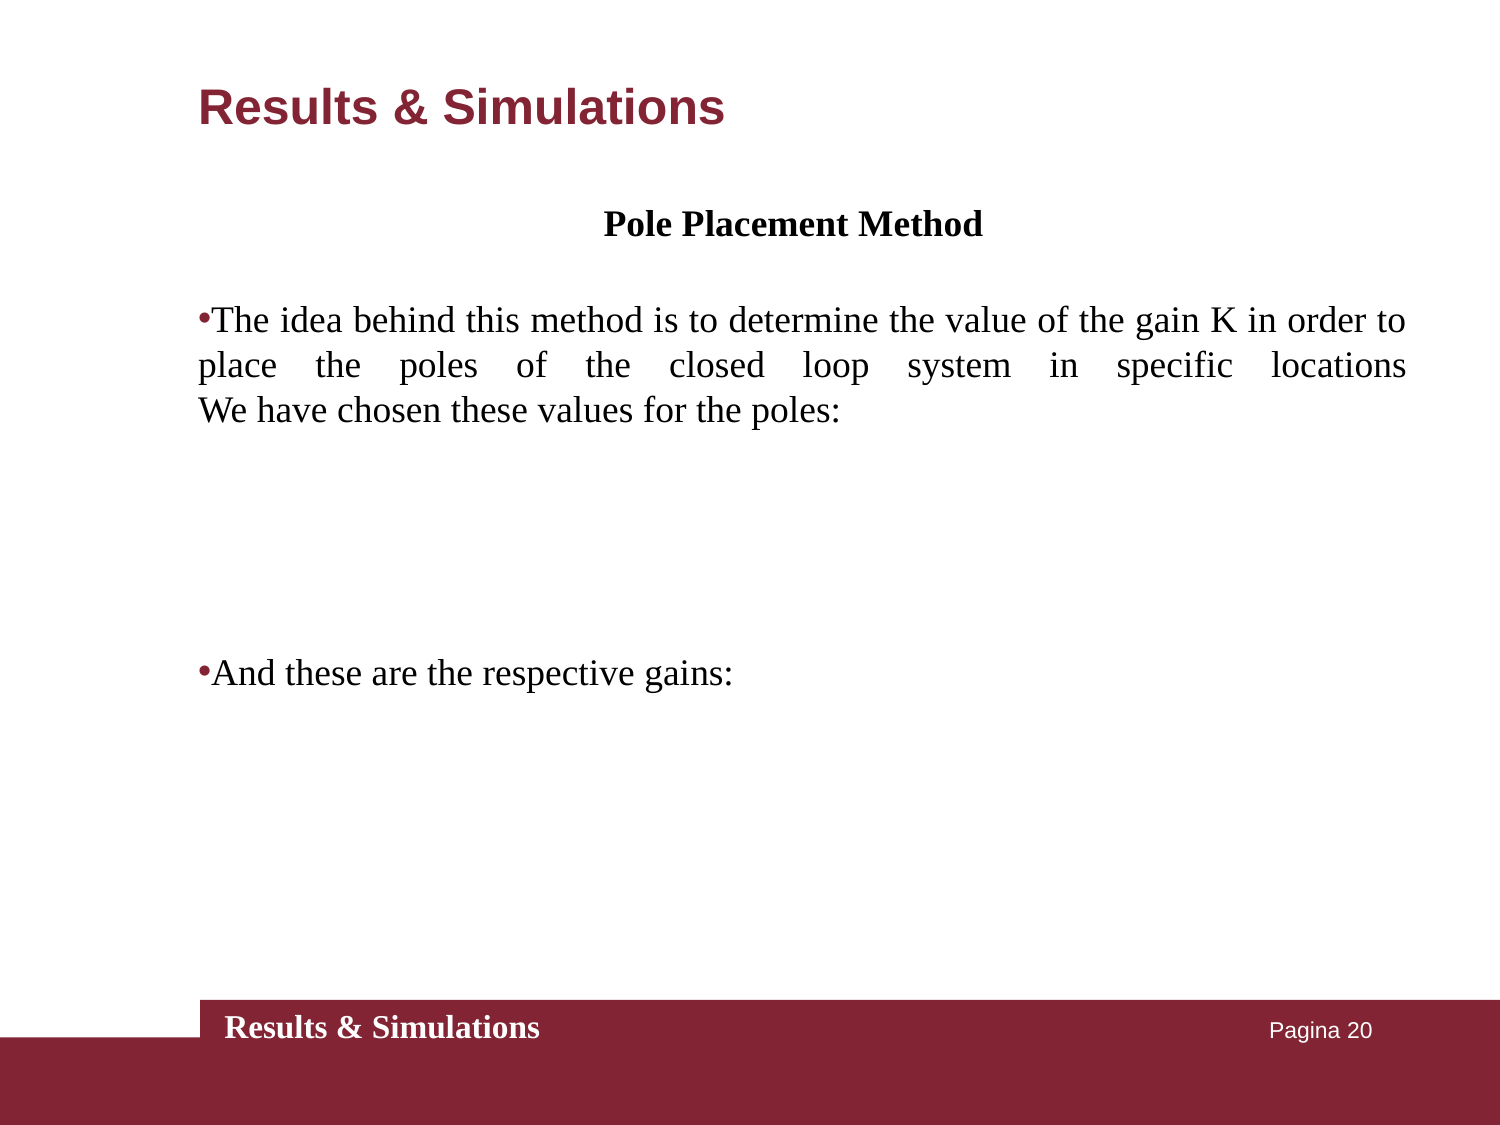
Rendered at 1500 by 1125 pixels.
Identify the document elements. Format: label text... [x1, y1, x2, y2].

slide_number Pagina 20 [1074, 1008, 1388, 1084]
title Results & Simulations [183, 67, 1424, 163]
text_box Pole Placement Method [344, 192, 1262, 252]
text_box Results & Simulations [209, 997, 685, 1073]
